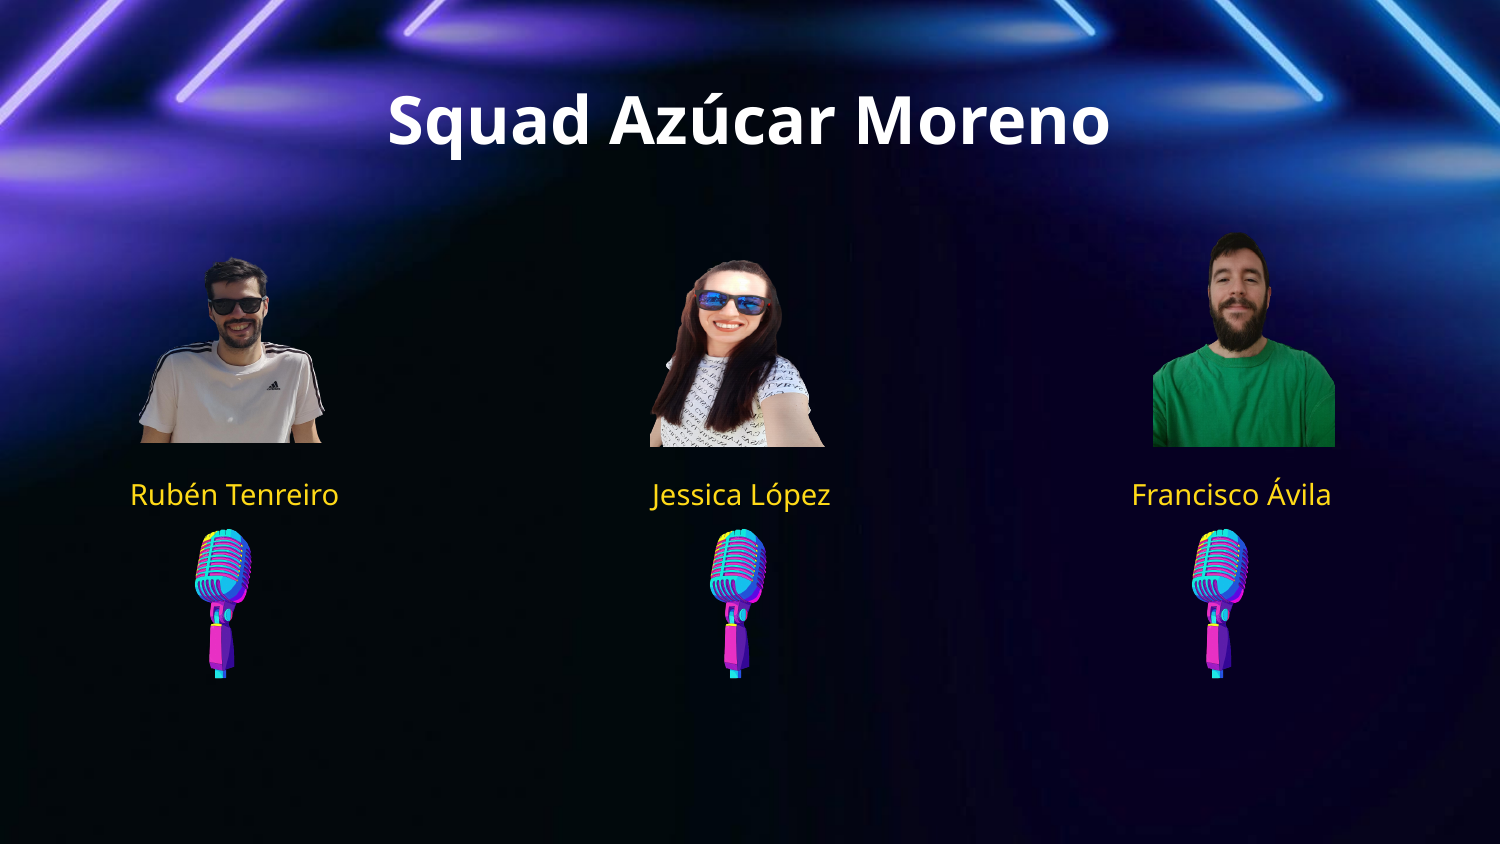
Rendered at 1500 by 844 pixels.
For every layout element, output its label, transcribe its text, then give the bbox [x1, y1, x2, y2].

title Squad Azúcar Moreno [118, 87, 1382, 148]
text_box Francisco Ávila [1091, 461, 1373, 527]
text_box Jessica López [600, 461, 883, 527]
picture [0, 0, 1500, 844]
text_box Rubén Tenreiro [94, 461, 376, 527]
